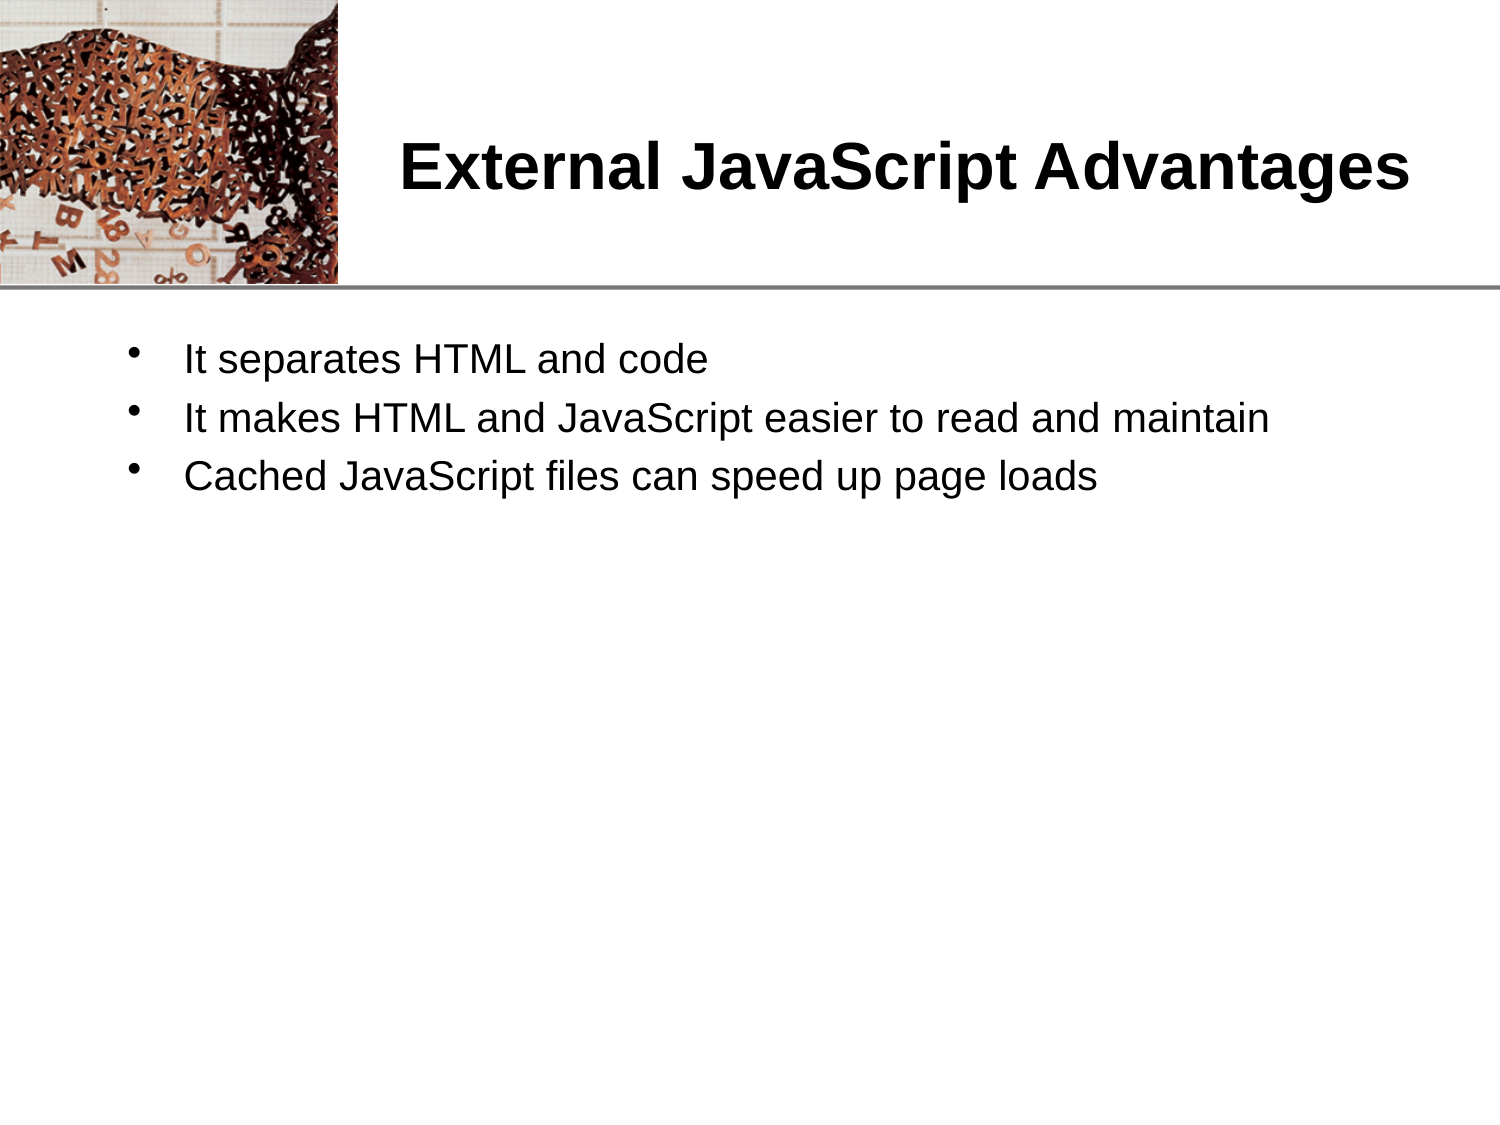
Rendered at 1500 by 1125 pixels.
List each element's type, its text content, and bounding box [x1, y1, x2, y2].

title External JavaScript Advantages [337, 62, 1476, 263]
picture [0, 0, 338, 284]
list It separates HTML and code It makes HTML and JavaScript easier to read and maintain Cached JavaScript files can speed up page loads [112, 324, 1388, 1001]
